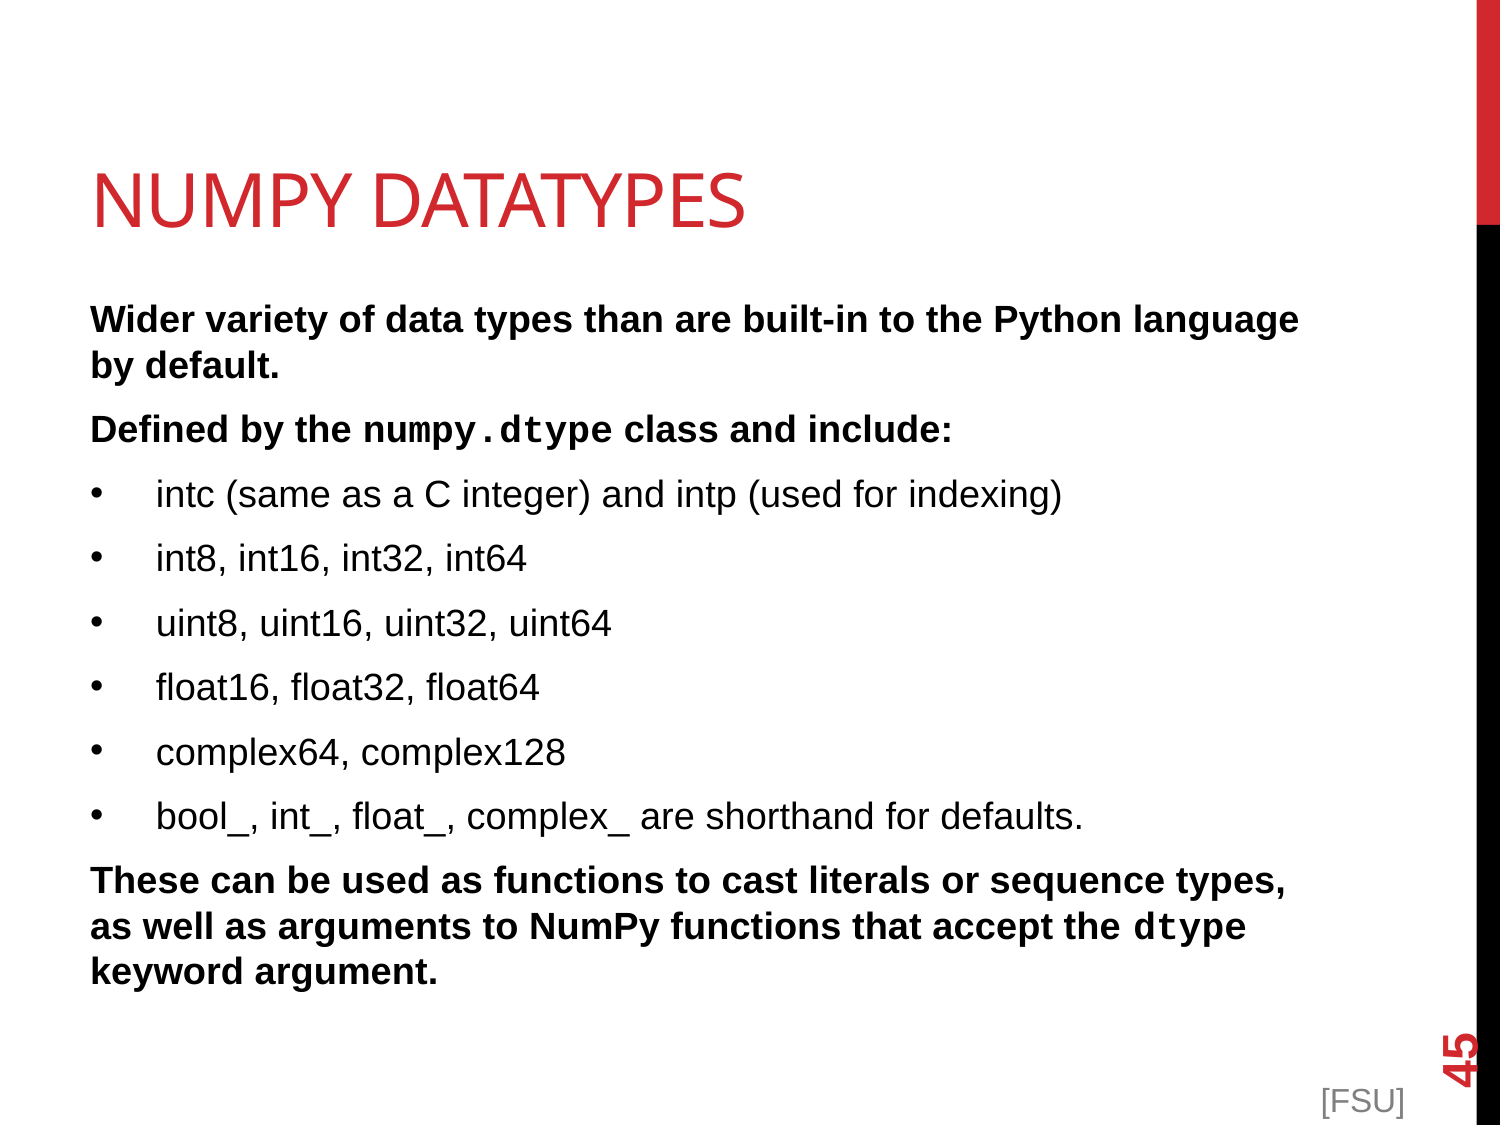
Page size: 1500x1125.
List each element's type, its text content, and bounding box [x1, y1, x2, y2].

list Wider variety of data types than are built-in to the Python language by default. Defined by the numpy.dtype class and include: intc (same as a C integer) and intp (used for indexing) int8, int16, int32, int64 uint8, uint16, uint32, uint64 float16, float32, float64 complex64, complex128 bool_, int_, float_, complex_ are shorthand for defaults. These can be used as functions to cast literals or sequence types, as well as arguments to NumPy functions that accept the dtype keyword argument. [75, 287, 1325, 1005]
text_box [FSU] [608, 1071, 1421, 1125]
slide_number 45 [1427, 887, 1488, 1104]
title Numpy datatypes [75, 25, 1025, 250]
